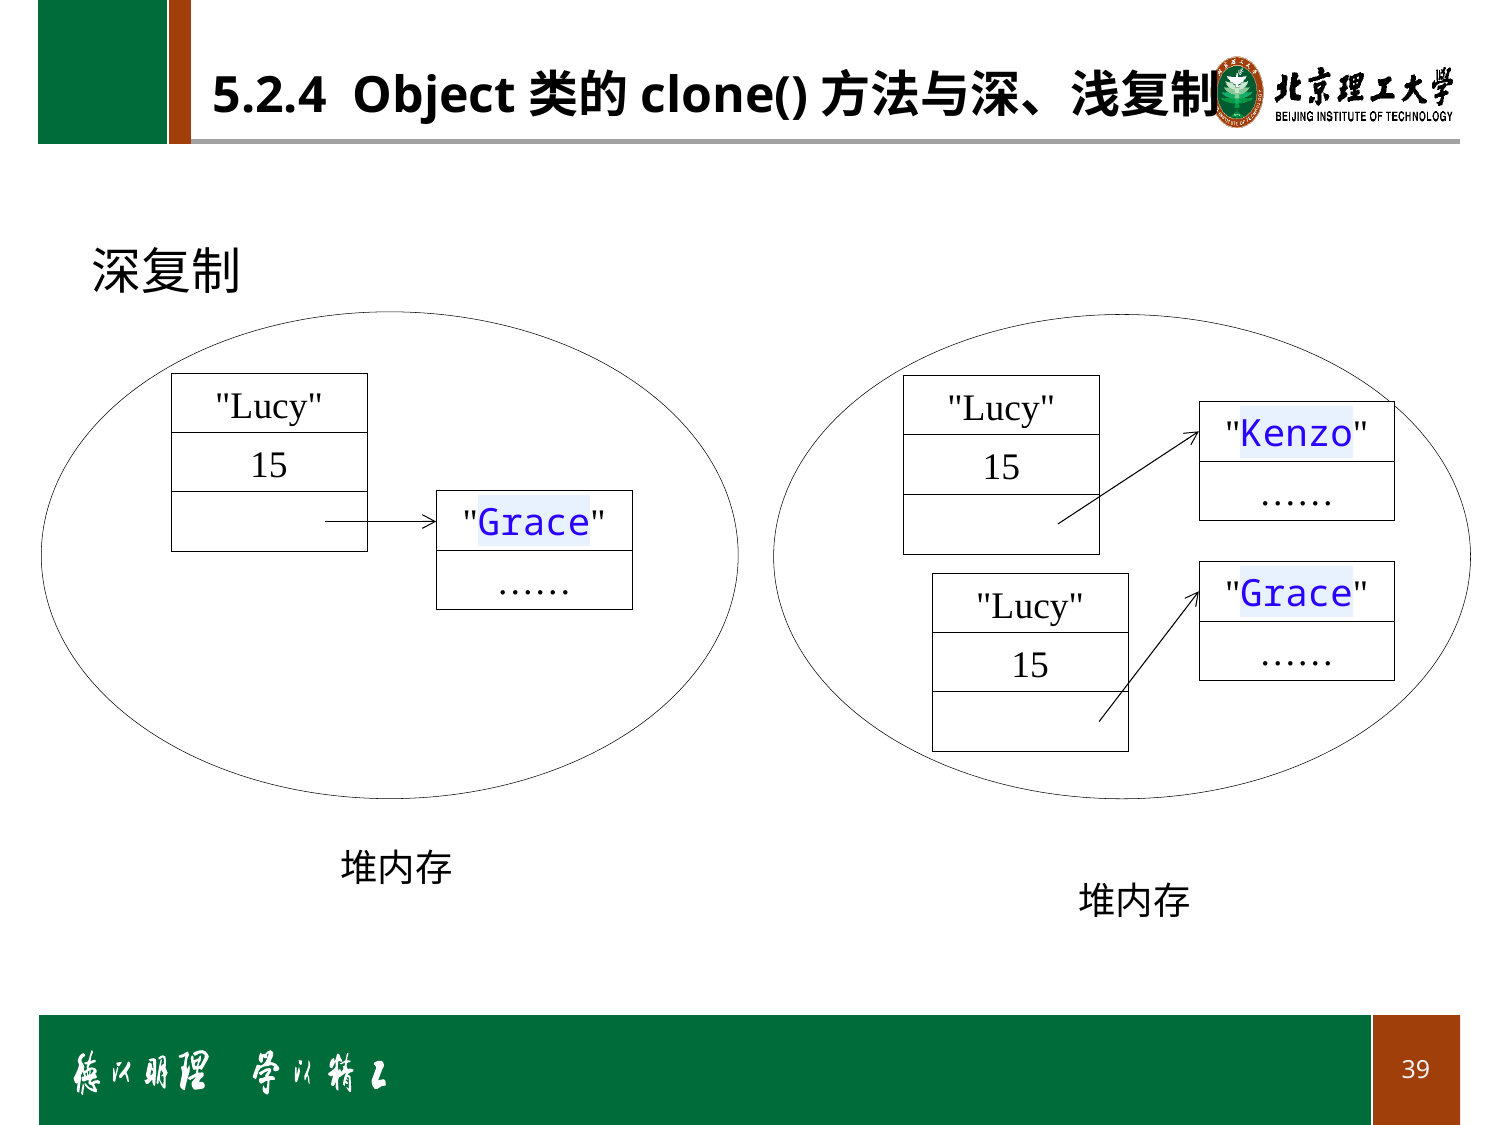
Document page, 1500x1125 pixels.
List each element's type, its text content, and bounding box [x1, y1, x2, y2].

text_box 堆内存 [1063, 869, 1217, 930]
text_box "Lucy" [931, 572, 1129, 631]
text_box [772, 313, 1472, 800]
text_box "Kenzo" [1198, 400, 1396, 460]
picture [1262, 56, 1453, 128]
text_box 15 [170, 431, 368, 491]
text_box [170, 491, 368, 552]
text_box "Grace" [1198, 560, 1396, 620]
text_box "Grace" [435, 489, 633, 549]
text_box [40, 310, 740, 800]
text_box 15 [903, 434, 1057, 493]
text_box "Lucy" [903, 375, 1100, 434]
text_box 深复制 [76, 231, 257, 307]
text_box [931, 691, 1129, 752]
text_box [1099, 591, 1199, 722]
text_box 15 [931, 631, 1099, 691]
text_box …… [1199, 620, 1396, 682]
text_box [903, 493, 1100, 555]
text_box …… [435, 549, 633, 611]
text_box "Lucy" [170, 372, 368, 431]
title 5.2.4 Object类的clone()方法与深、浅复制 [197, 56, 1262, 136]
text_box …… [1199, 460, 1396, 522]
text_box 堆内存 [325, 836, 479, 897]
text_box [1057, 431, 1199, 525]
